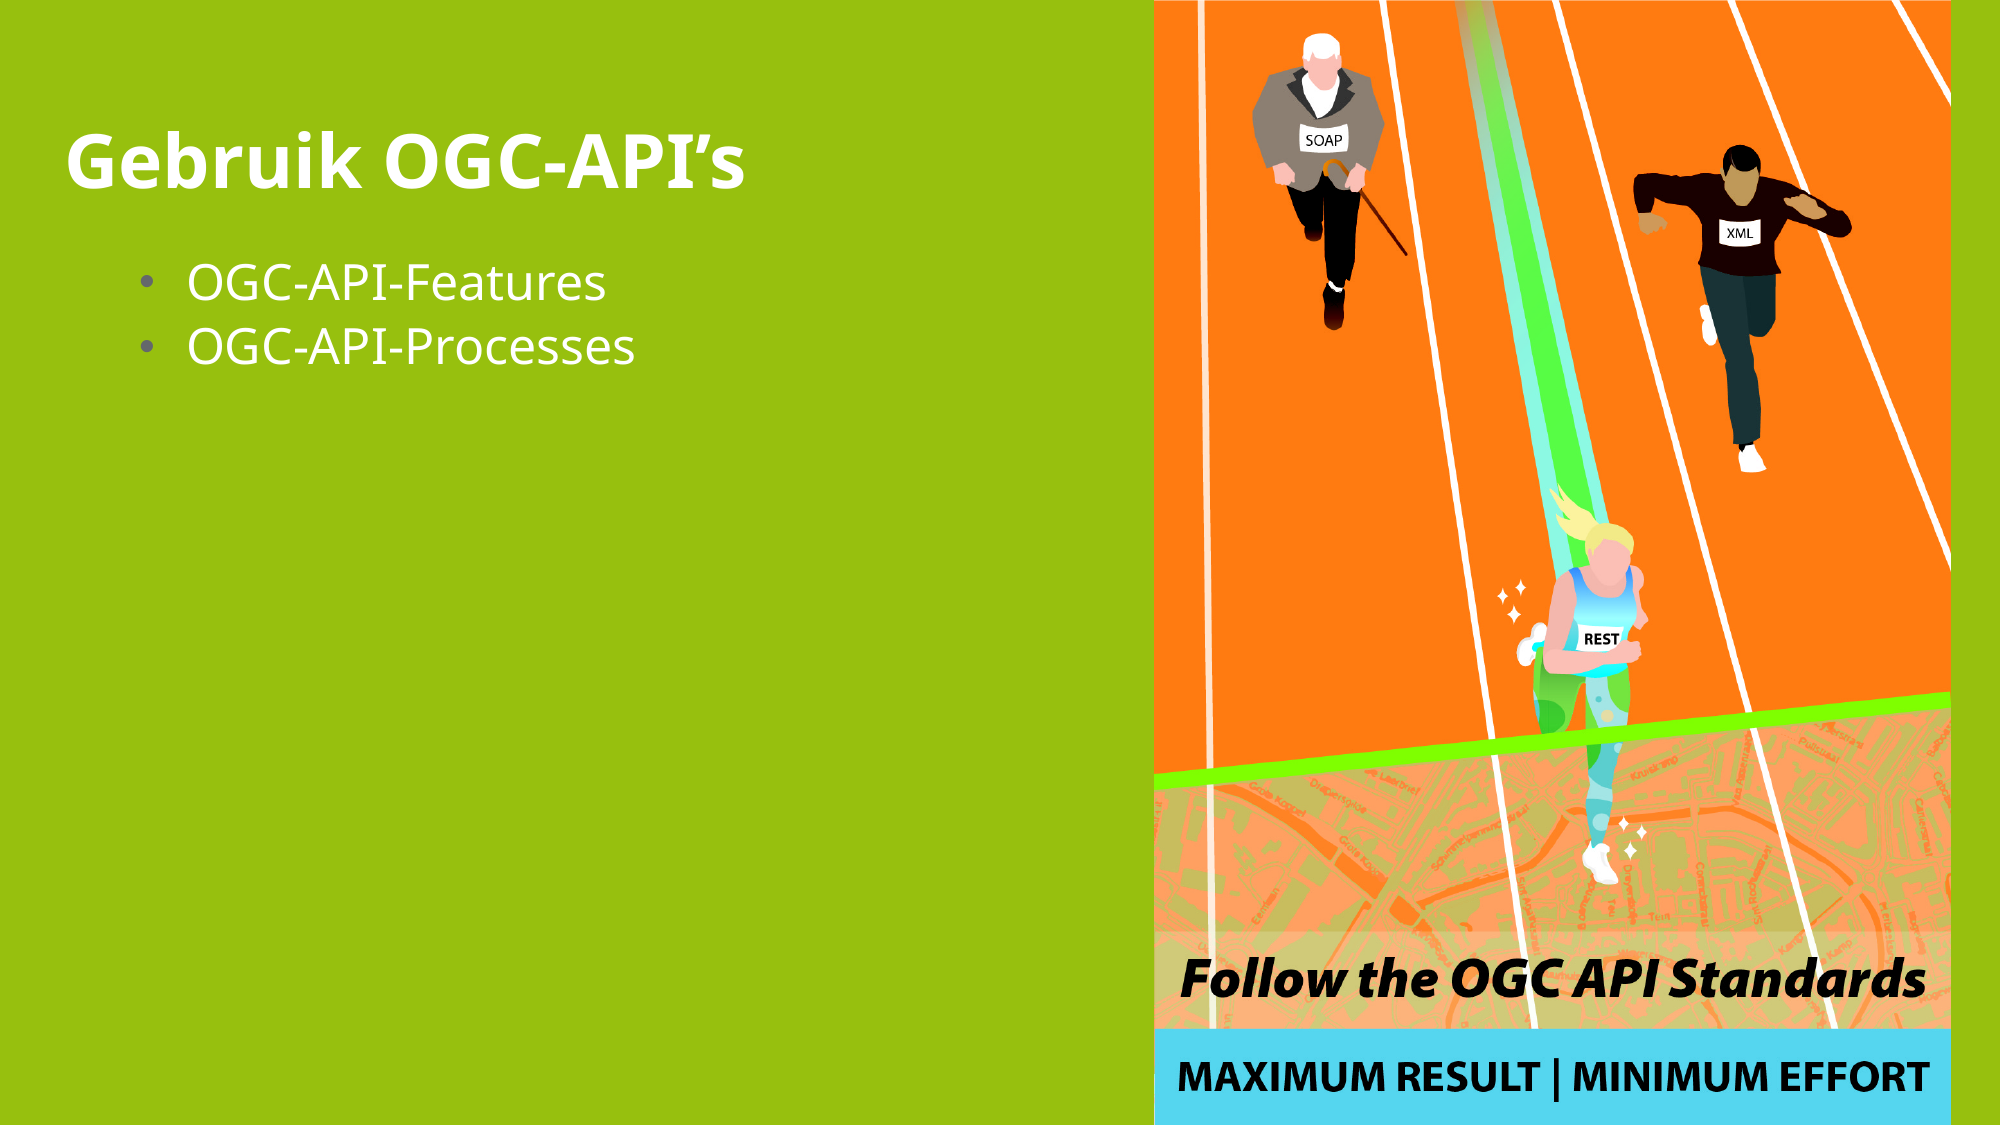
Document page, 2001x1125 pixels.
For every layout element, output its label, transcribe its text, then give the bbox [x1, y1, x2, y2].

picture [1154, 0, 1951, 1125]
list OGC-API-Features OGC-API-Processes [49, 249, 977, 1000]
title Gebruik OGC-API’s [49, 0, 977, 210]
